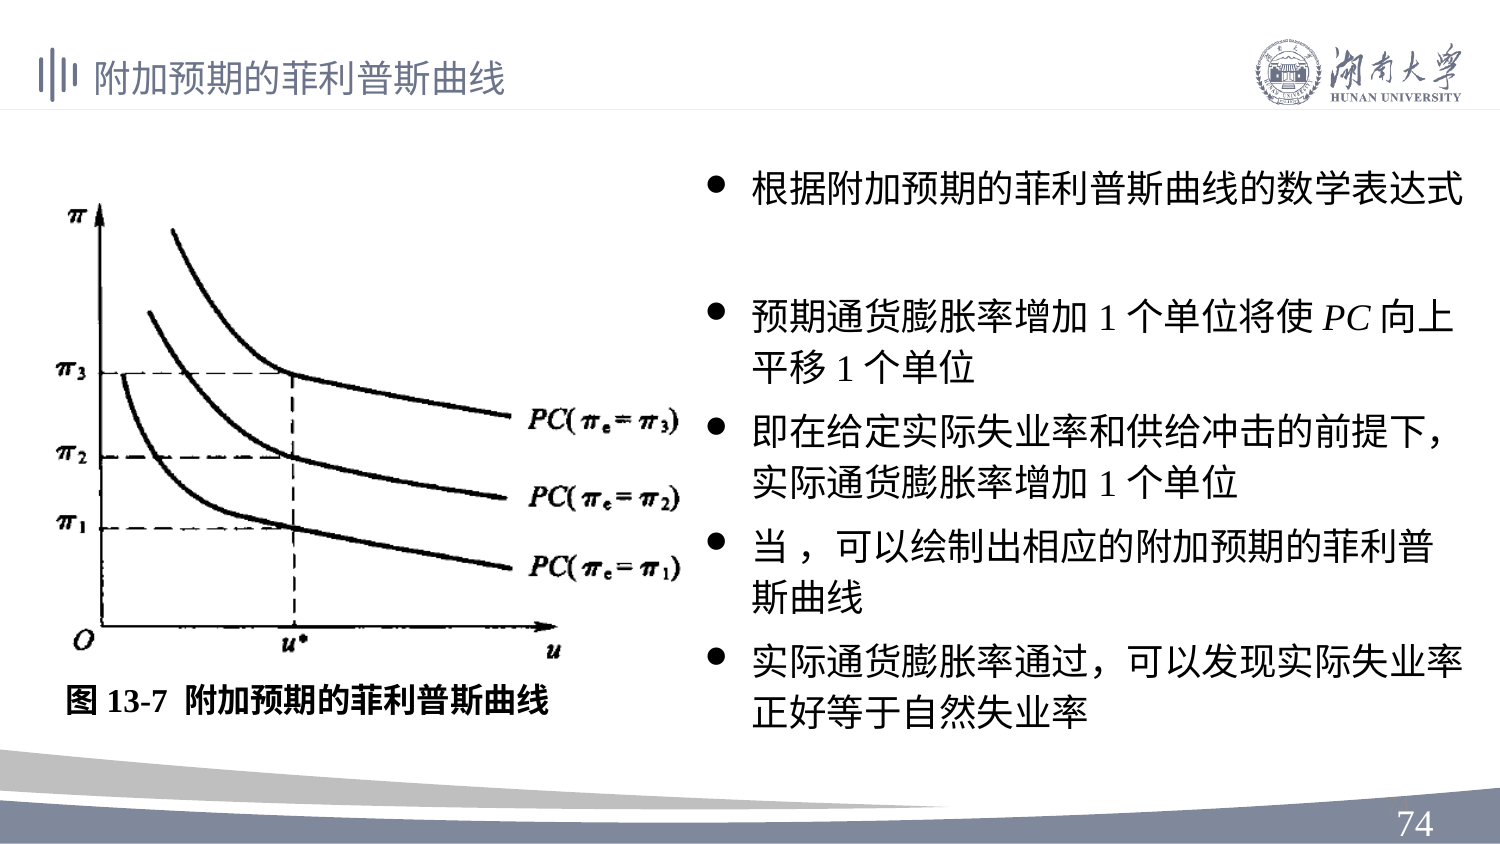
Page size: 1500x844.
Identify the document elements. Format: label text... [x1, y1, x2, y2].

text_box 图13-7 附加预期的菲利普斯曲线 [0, 671, 689, 727]
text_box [39, 47, 78, 103]
picture [1249, 33, 1465, 109]
picture [42, 196, 690, 673]
slide_number 74 [1074, 782, 1425, 827]
text_box 附加预期的菲利普斯曲线 [79, 47, 1177, 108]
